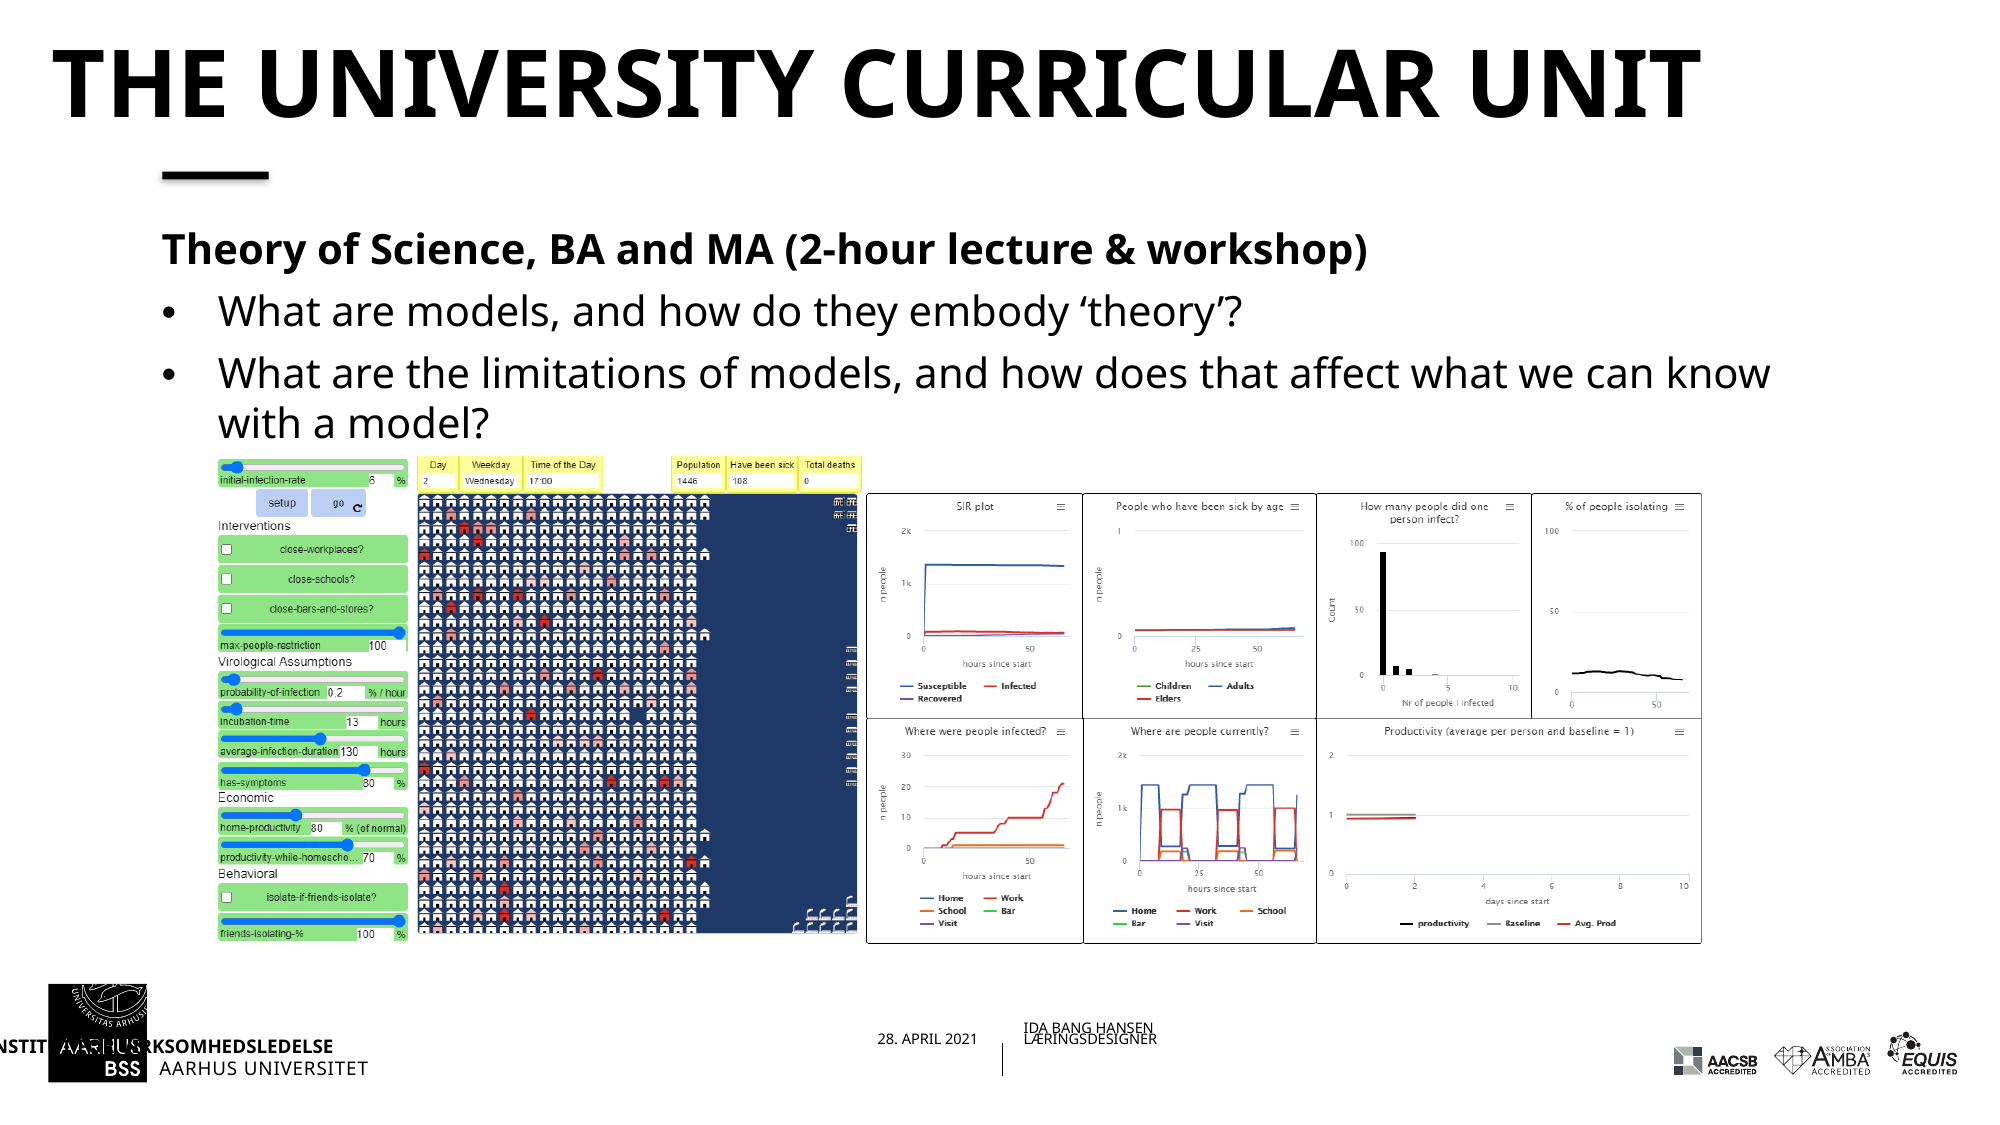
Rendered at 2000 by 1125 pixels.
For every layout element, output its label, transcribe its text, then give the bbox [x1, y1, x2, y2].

title The University curricular unit [51, 37, 1948, 162]
list Theory of Science, BA and MA (2-hour lecture & workshop) What are models, and how do they embody ‘theory’? What are the limitations of models, and how does that affect what we can know with a model? [161, 224, 1839, 968]
picture [207, 455, 1707, 948]
